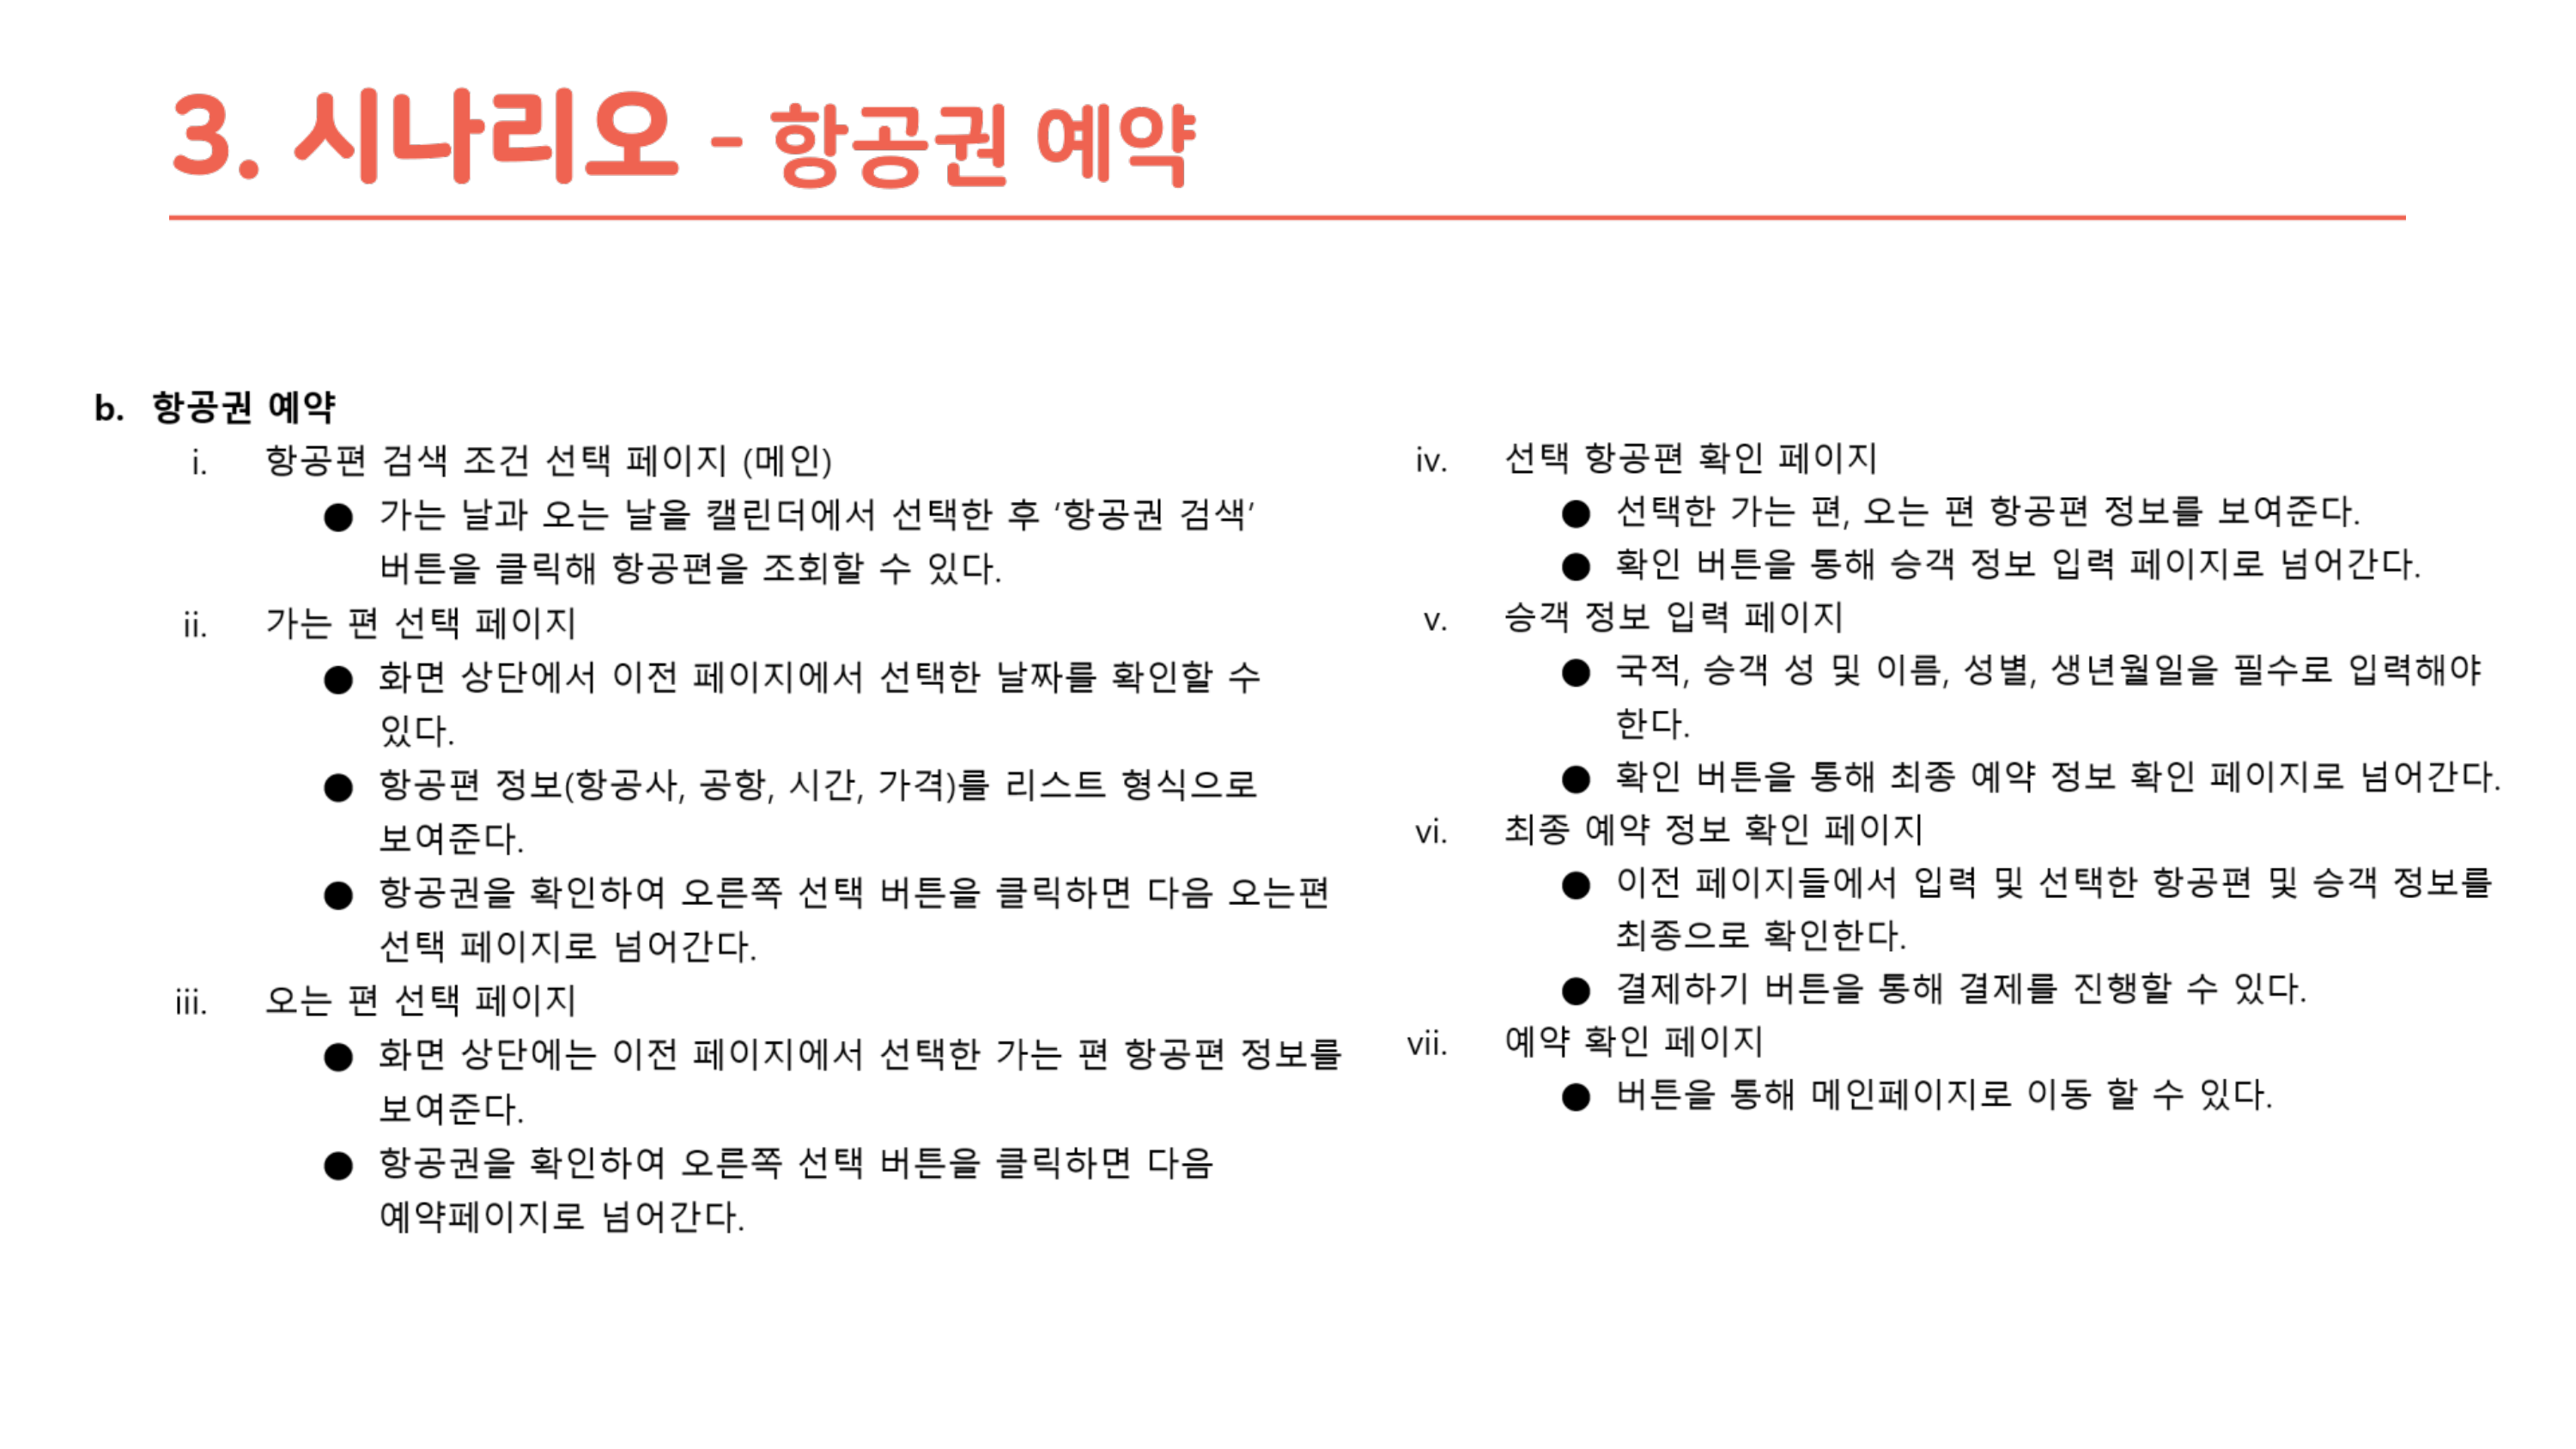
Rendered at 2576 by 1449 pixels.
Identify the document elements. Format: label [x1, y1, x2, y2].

text_box [1348, 429, 2573, 1136]
picture [152, 52, 1246, 238]
text_box [0, 330, 1437, 1240]
text_box [1250, 209, 2406, 227]
